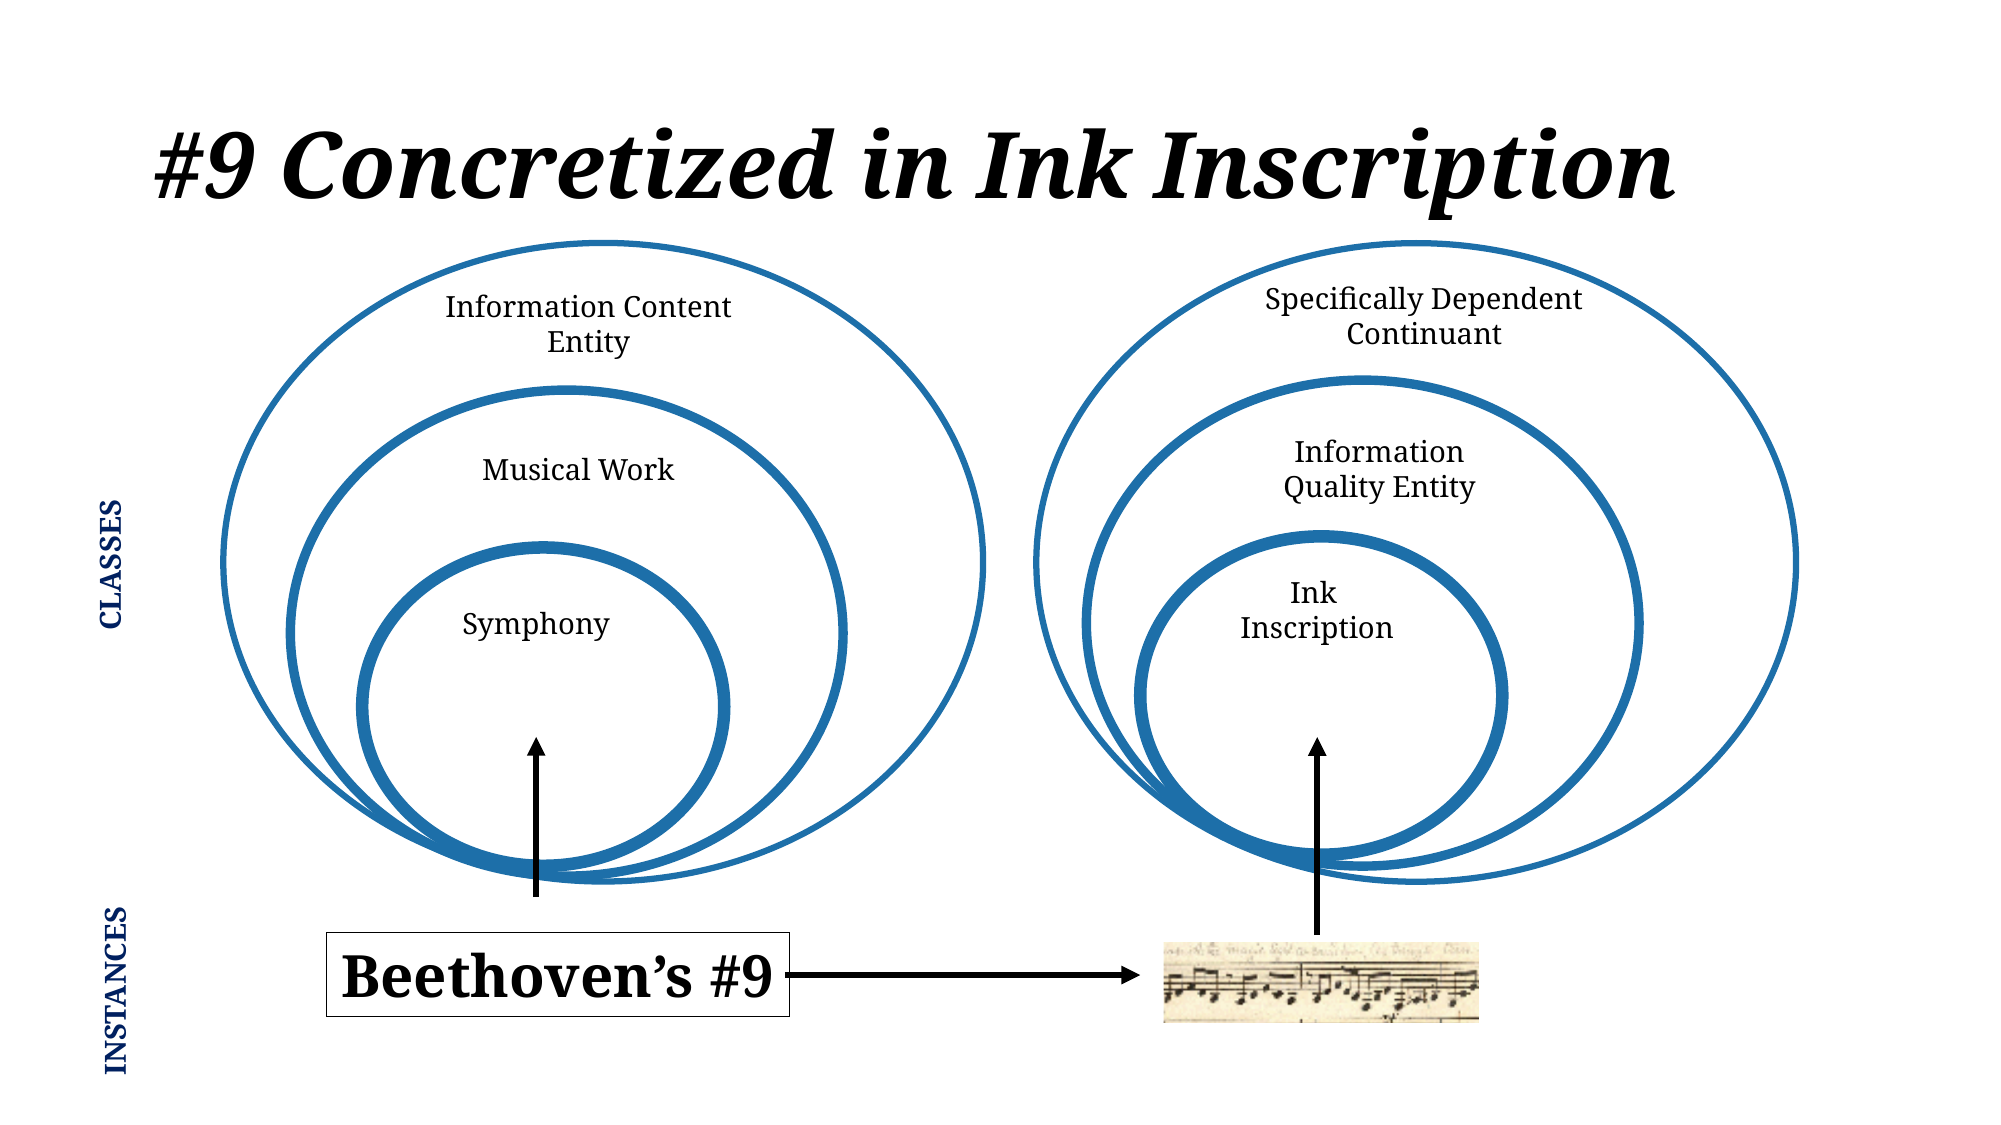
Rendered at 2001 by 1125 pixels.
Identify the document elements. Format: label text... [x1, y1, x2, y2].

text_box INSTANCES [89, 831, 139, 1091]
text_box [1258, 243, 1575, 272]
picture [1163, 942, 1480, 1023]
text_box Specifically Dependent Continuant [1250, 272, 1599, 358]
text_box Information Content Entity [430, 281, 747, 366]
text_box [1036, 275, 1797, 882]
title #9 Concretized in Ink Inscription [137, 59, 1863, 278]
text_box [223, 278, 984, 882]
text_box [290, 390, 844, 877]
text_box CLASSES [84, 266, 134, 646]
text_box Musical Work [467, 443, 690, 494]
text_box Beethoven’s #9 [326, 932, 790, 1017]
